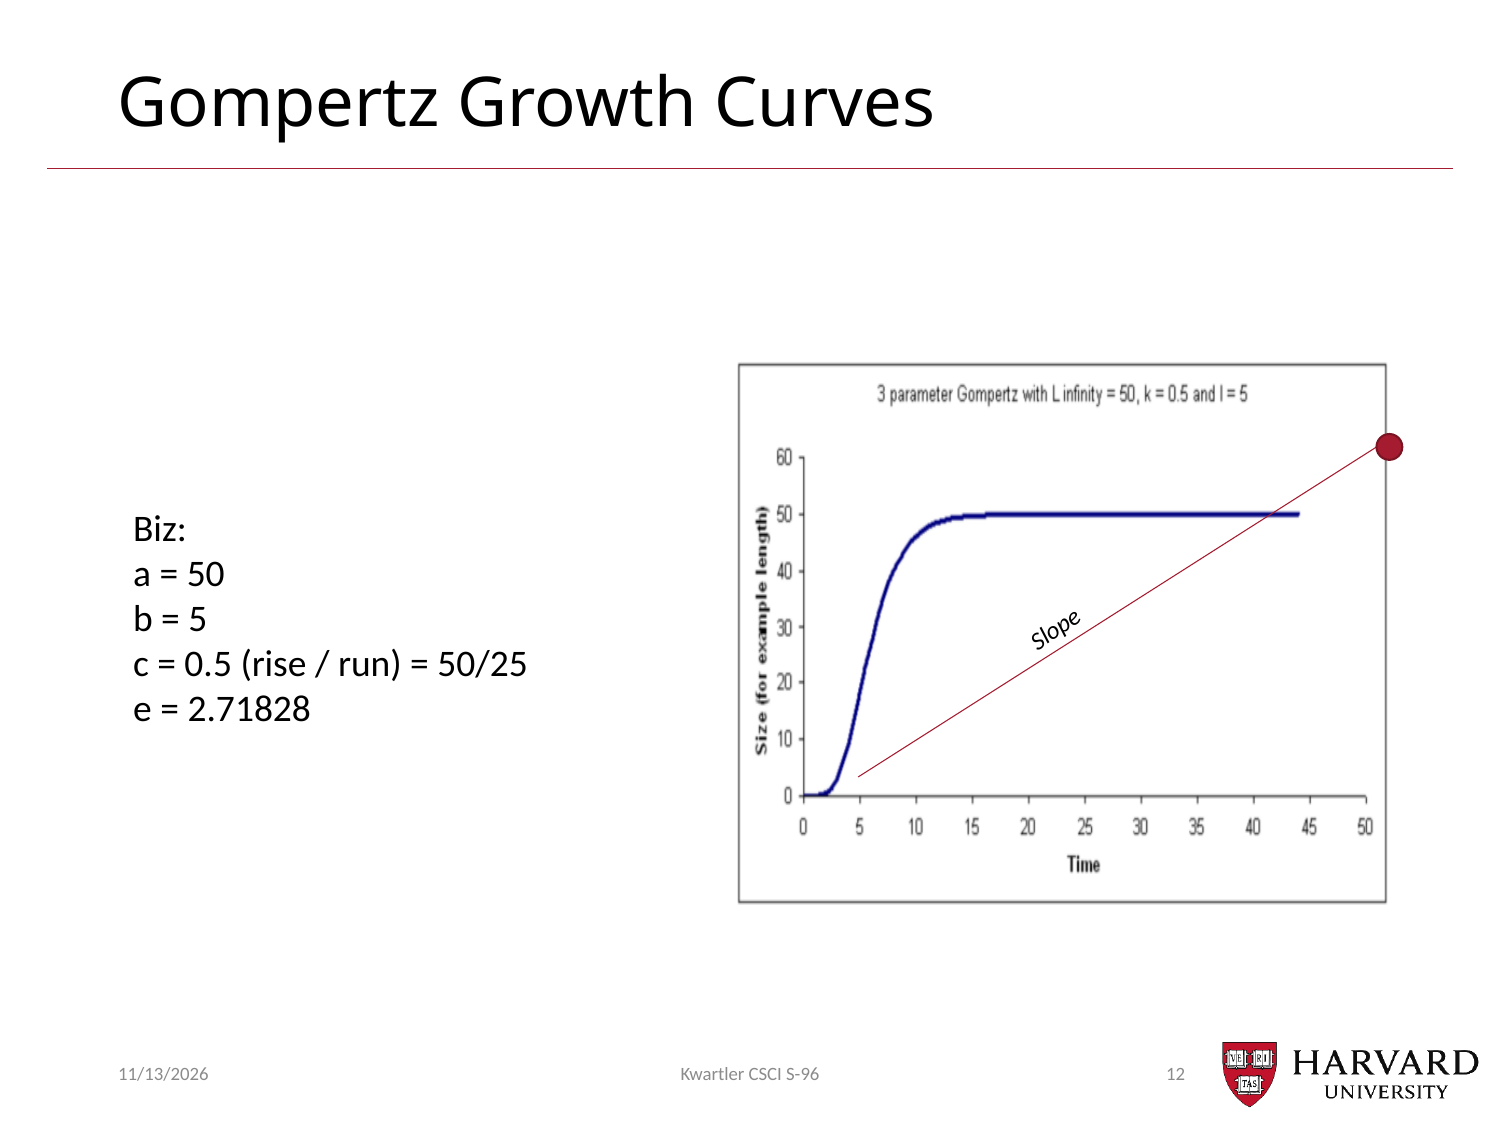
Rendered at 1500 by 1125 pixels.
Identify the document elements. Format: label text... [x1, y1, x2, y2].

picture [733, 356, 1394, 913]
footer Kwartler CSCI S-96 [496, 1042, 1004, 1103]
text_box Biz: a = 50 b = 5 c = 0.5 (rise / run) = 50/25 e = 2.71828 [118, 496, 544, 736]
slide_number 12 [1059, 1042, 1200, 1103]
text_box [1394, 433, 1404, 461]
title Gompertz Growth Curves [103, 59, 1397, 157]
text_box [858, 446, 1377, 778]
picture [1200, 1024, 1500, 1125]
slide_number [103, 1042, 441, 1103]
